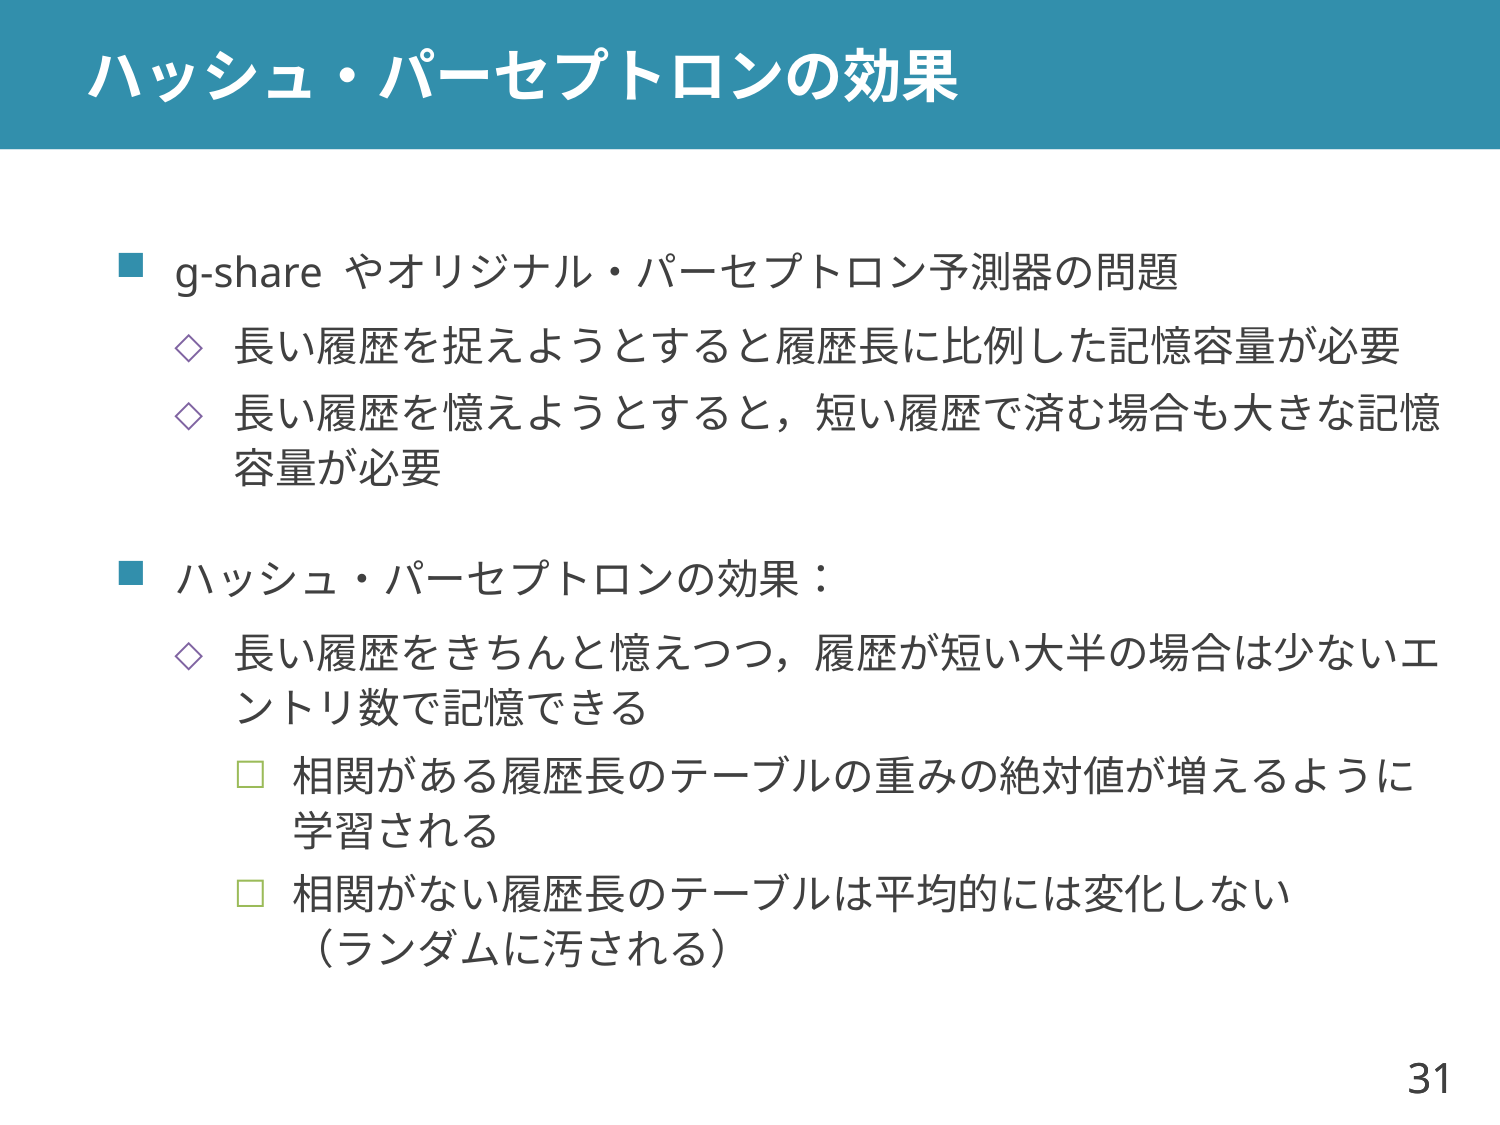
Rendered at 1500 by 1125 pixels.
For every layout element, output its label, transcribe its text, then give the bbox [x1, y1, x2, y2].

title ハッシュ・パーセプトロンの効果 [70, 0, 1500, 150]
list g-share やオリジナル・パーセプトロン予測器の問題 長い履歴を捉えようとすると履歴長に比例した記憶容量が必要 長い履歴を憶えようとすると，短い履歴で済む場合も大きな記憶容量が必要 ハッシュ・パーセプトロンの効果： 長い履歴をきちんと憶えつつ，履歴が短い大半の場合は少ないエントリ数で記憶できる 相関がある履歴長のテーブルの重みの絶対値が増えるように学習される 相関がない履歴長のテーブルは平均的には変化しない （ランダムに汚される） [100, 178, 1459, 1036]
